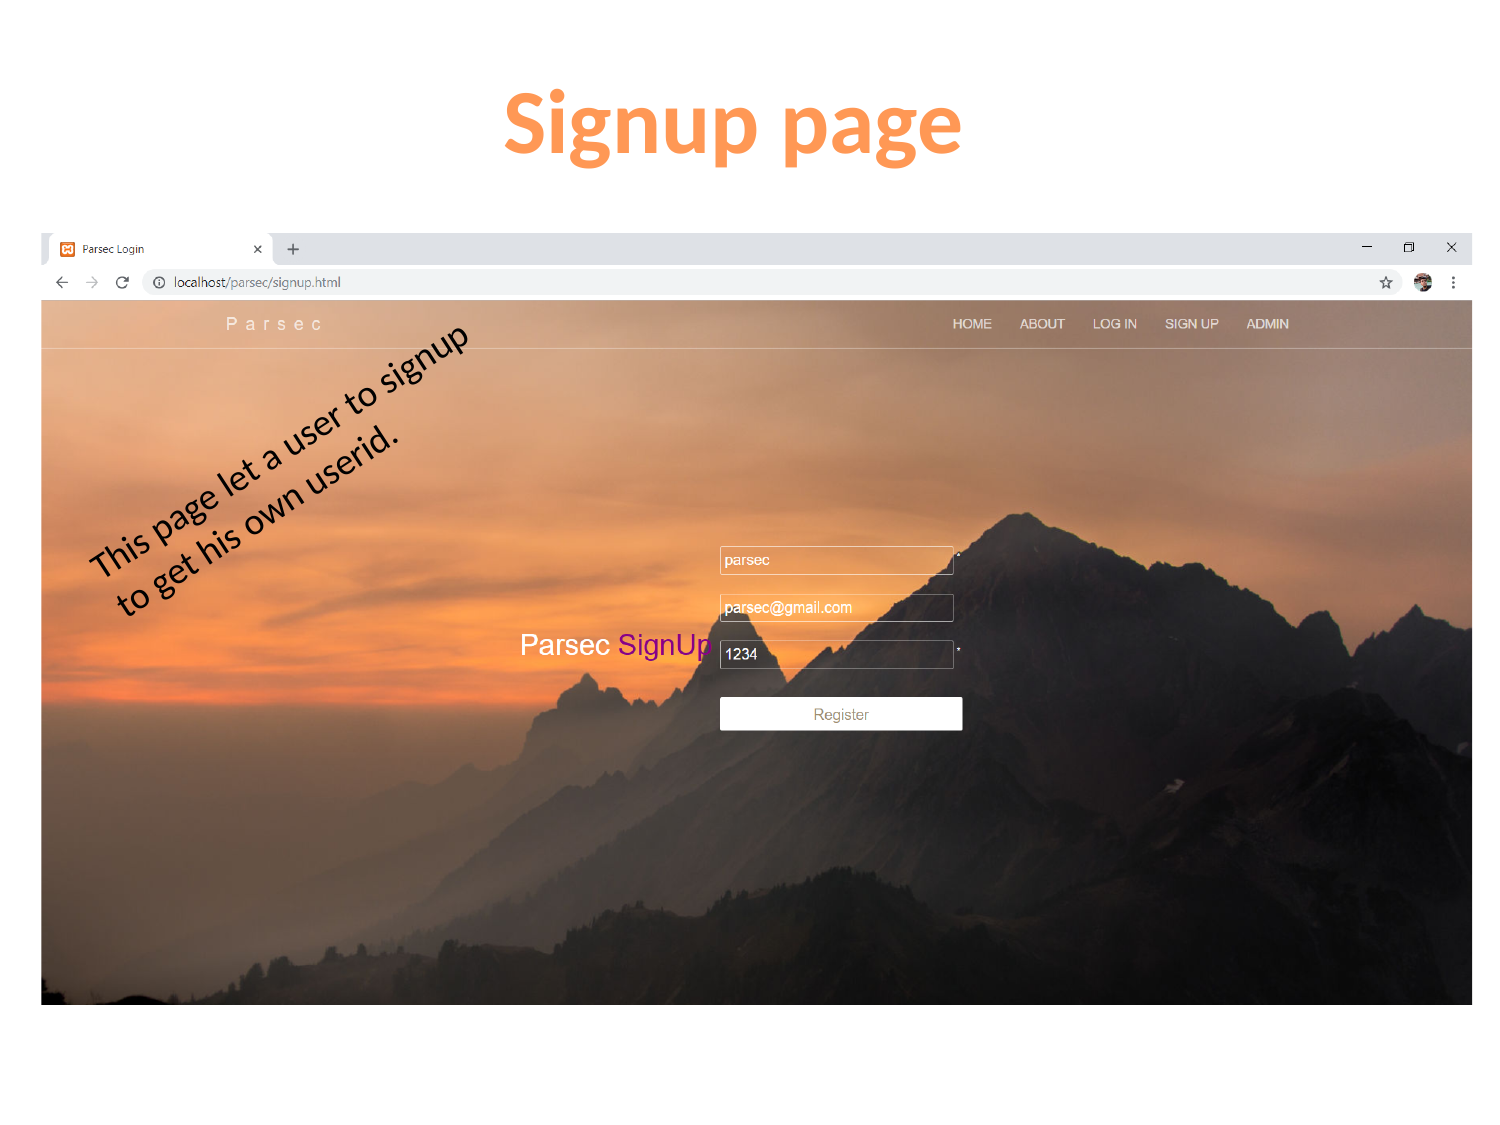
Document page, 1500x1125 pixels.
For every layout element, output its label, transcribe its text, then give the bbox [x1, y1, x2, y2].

text_box Signup page [487, 54, 980, 180]
picture [41, 233, 1473, 1006]
